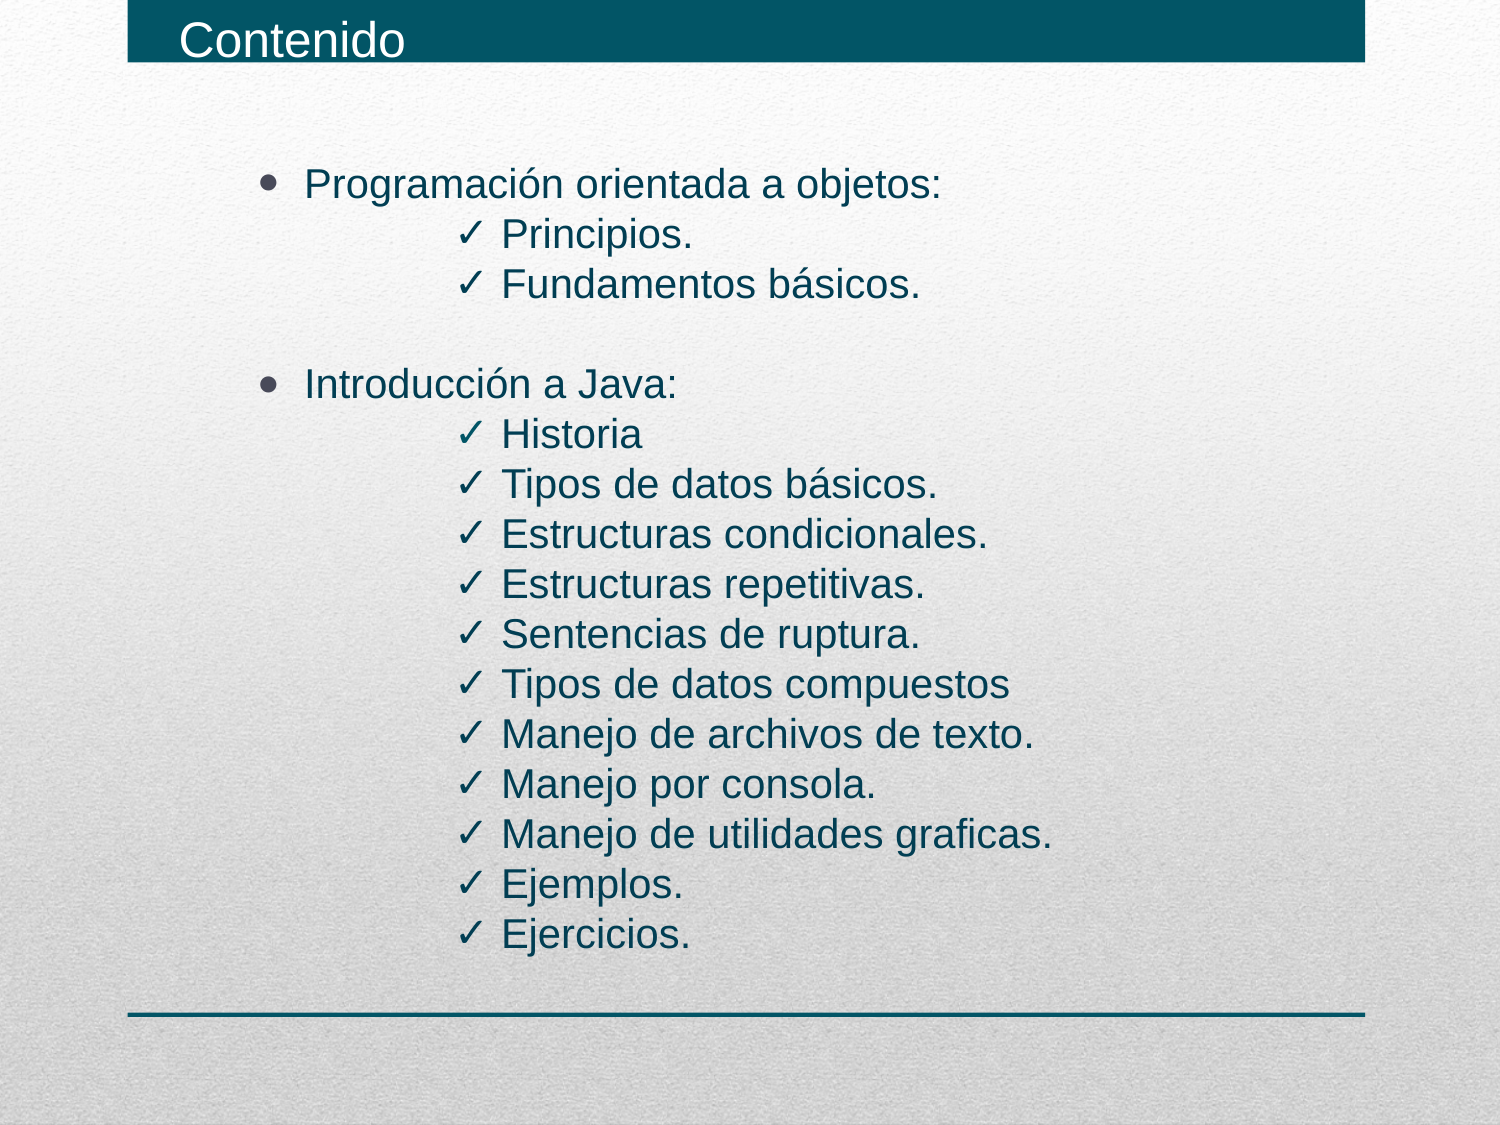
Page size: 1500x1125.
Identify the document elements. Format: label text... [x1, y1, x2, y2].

picture [0, 0, 1500, 1125]
text_box Programación orientada a objetos: Principios. Fundamentos básicos. Introducción a Java: Historia Tipos de datos básicos. Estructuras condicionales. Estructuras repetitivas. Sentencias de ruptura. Tipos de datos compuestos Manejo de archivos de texto. Manejo por consola. Manejo de utilidades graficas. Ejemplos. Ejercicios. [289, 148, 1377, 964]
text_box ● [242, 148, 296, 210]
text_box ● [242, 350, 295, 411]
text_box Contenido [135, 0, 1247, 75]
